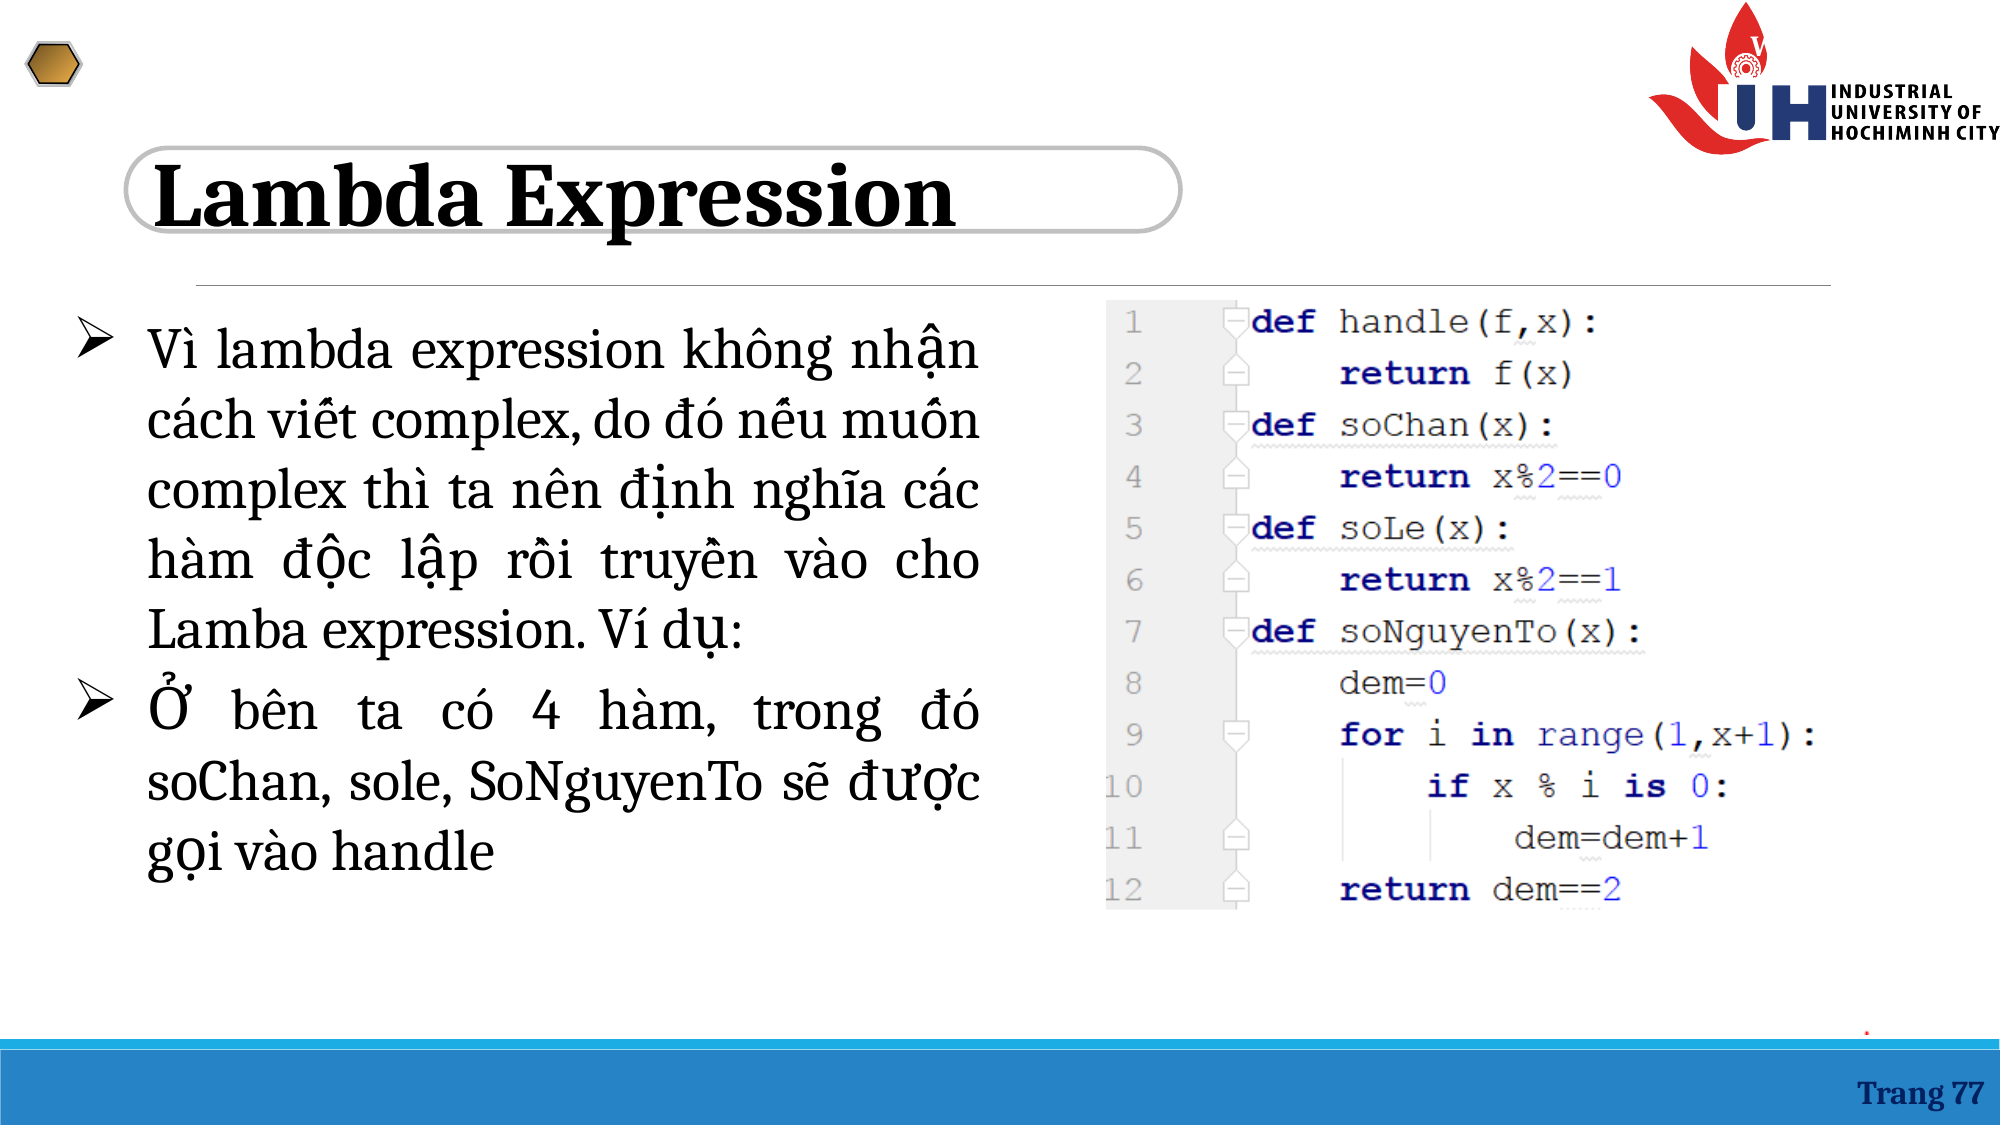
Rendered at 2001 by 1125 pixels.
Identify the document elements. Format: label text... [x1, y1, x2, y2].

slide_number Trang 77 [1533, 1060, 2000, 1121]
text_box Vì lambda expression không nhận cách viết complex, do đó nếu muốn complex thì ta nên định nghĩa các hàm độc lập rồi truyền vào cho Lamba expression. Ví dụ: Ở bên ta có 4 hàm, trong đó soChan, sole, SoNguyenTo sẽ được gọi vào handle [57, 302, 996, 1125]
picture [1105, 299, 1889, 1036]
picture [1648, 1, 2000, 155]
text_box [24, 41, 1181, 232]
